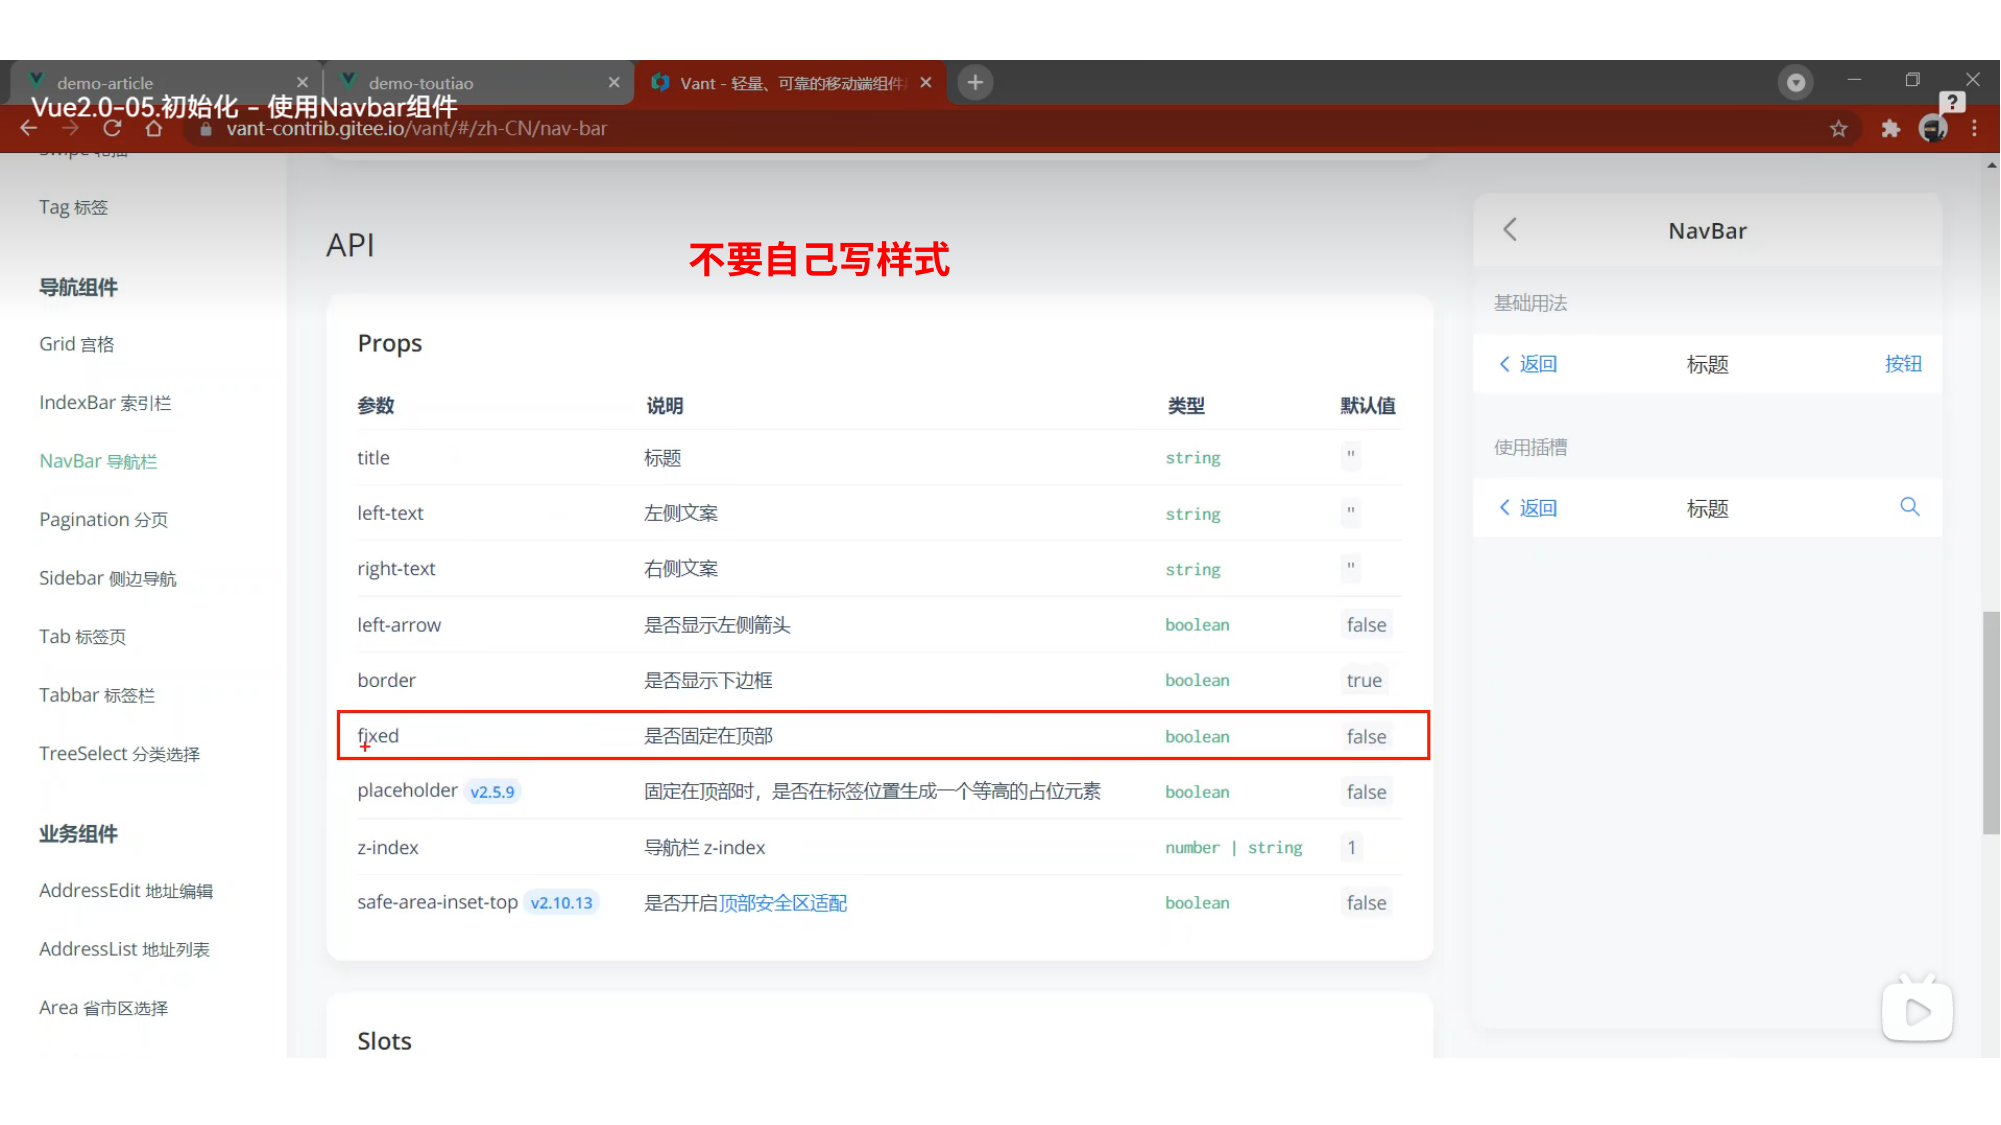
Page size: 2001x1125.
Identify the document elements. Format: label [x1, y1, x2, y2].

picture [0, 60, 2000, 1058]
